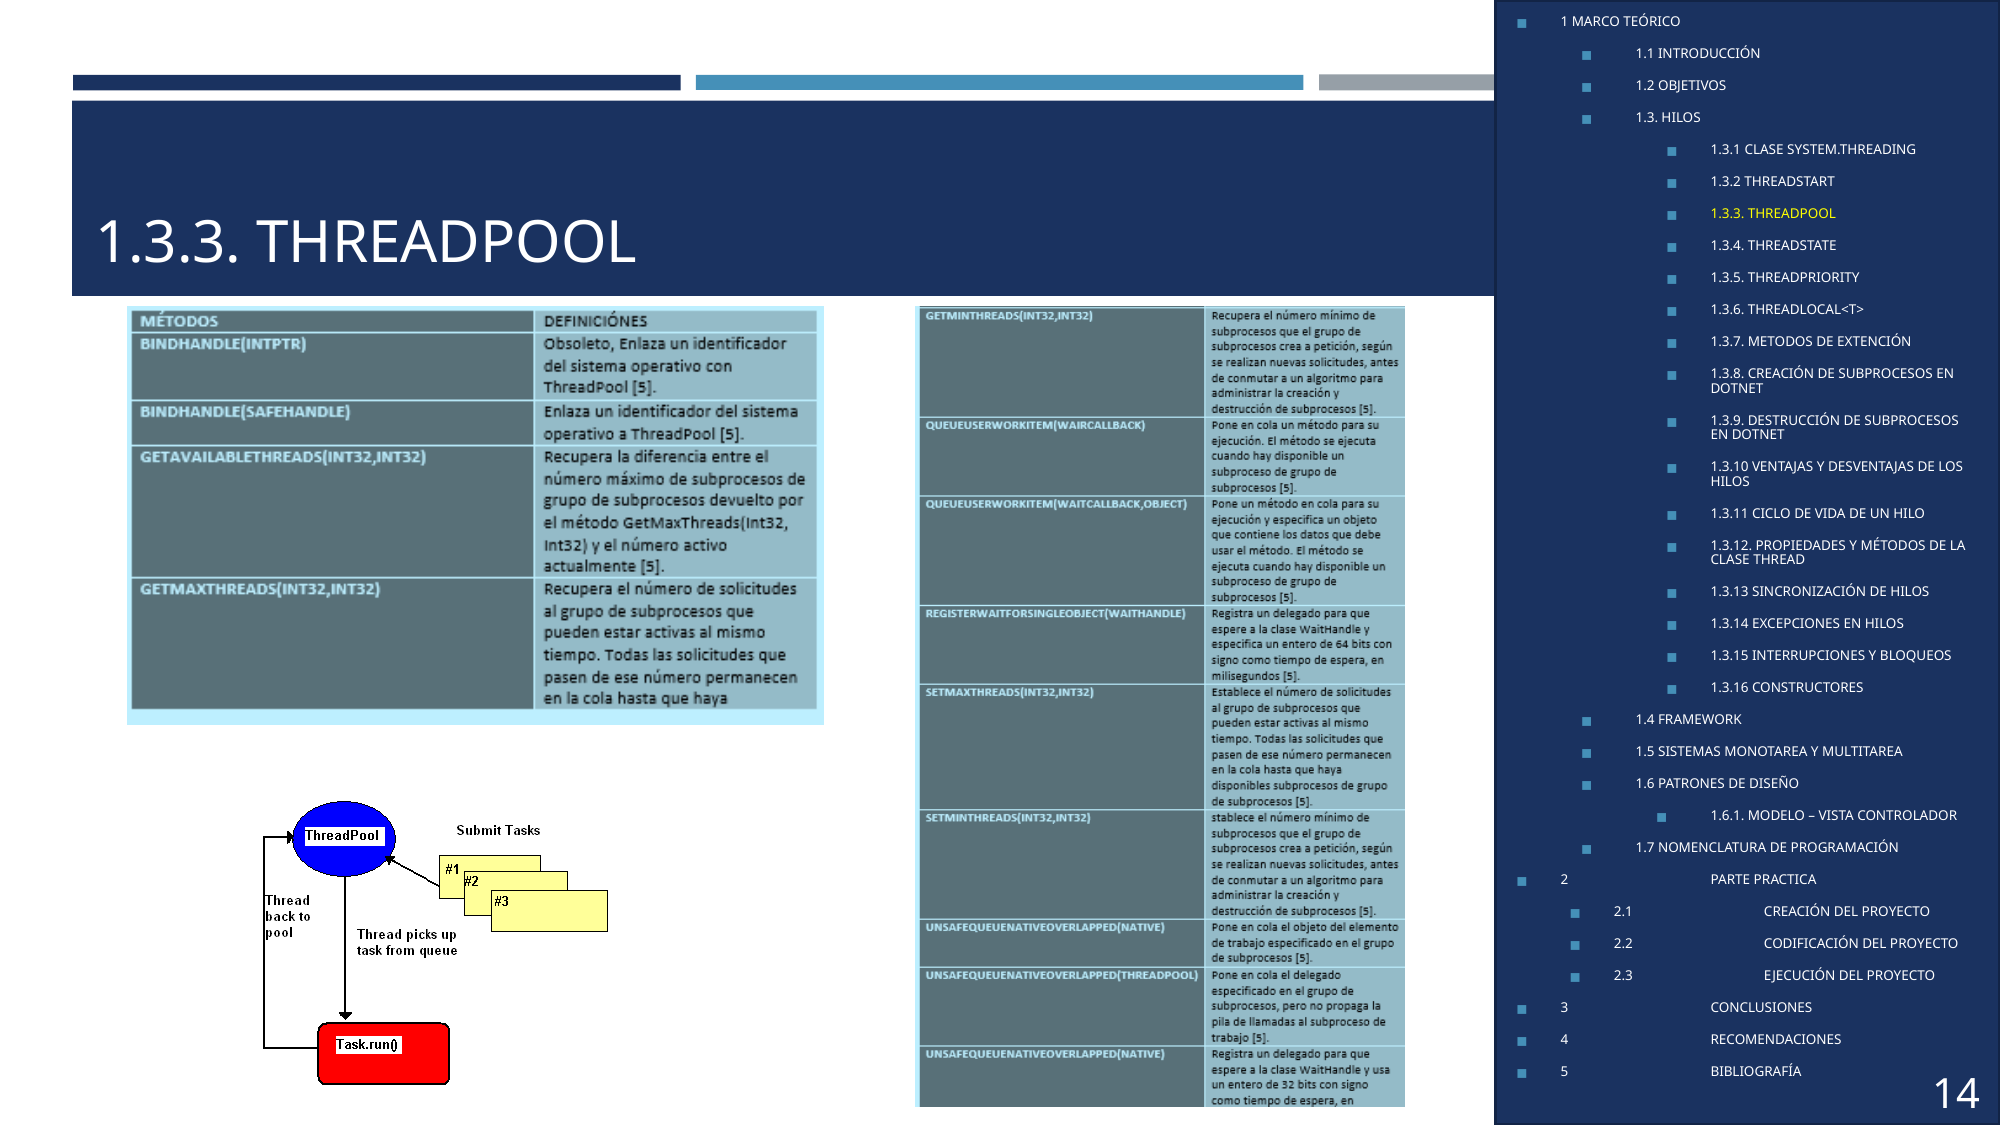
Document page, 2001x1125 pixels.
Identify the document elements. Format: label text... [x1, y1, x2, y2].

picture [233, 768, 623, 1107]
text_box [1495, 0, 2000, 1125]
text_box 14 [1917, 1059, 2000, 1125]
title 1.3.3. THREADPOOL [80, 115, 1479, 282]
text_box 1 MARCO TEÓRICO 1.1 INTRODUCCIÓN 1.2 OBJETIVOS 1.3. HILOS 1.3.1 CLASE SYSTEM.THREADING 1.3.2 THREADSTART 1.3.3. THREADPOOL 1.3.4. THREADSTATE 1.3.5. THREADPRIORITY 1.3.6. THREADLOCAL<T> 1.3.7. METODOS DE EXTENCIÓN 1.3.8. CREACIÓN DE SUBPROCESOS EN DOTNET 1.3.9. DESTRUCCIÓN DE SUBPROCESOS EN DOTNET 1.3.10 VENTAJAS Y DESVENTAJAS DE LOS HILOS 1.3.11 CICLO DE VIDA DE UN HILO 1.3.12. PROPIEDADES Y MÉTODOS DE LA CLASE THREAD 1.3.13 SINCRONIZACIÓN DE HILOS 1.3.14 EXCEPCIONES EN HILOS 1.3.15 INTERRUPCIONES Y BLOQUEOS 1.3.16 CONSTRUCTORES 1.4 FRAMEWORK 1.5 SISTEMAS MONOTAREA Y MULTITAREA 1.6 PATRONES DE DISEÑO 1.6.1. MODELO – VISTA CONTROLADOR 1.7 NOMENCLATURA DE PROGRAMACIÓN 2 PARTE PRACTICA 2.1 CREACIÓN DEL PROYECTO 2.2 CODIFICACIÓN DEL PROYECTO 2.3 EJECUCIÓN DEL PROYECTO 3 CONCLUSIONES 4 RECOMENDACIONES 5 BIBLIOGRAFÍA [1495, 48, 1989, 1047]
picture [914, 305, 1405, 1107]
picture [126, 305, 825, 726]
